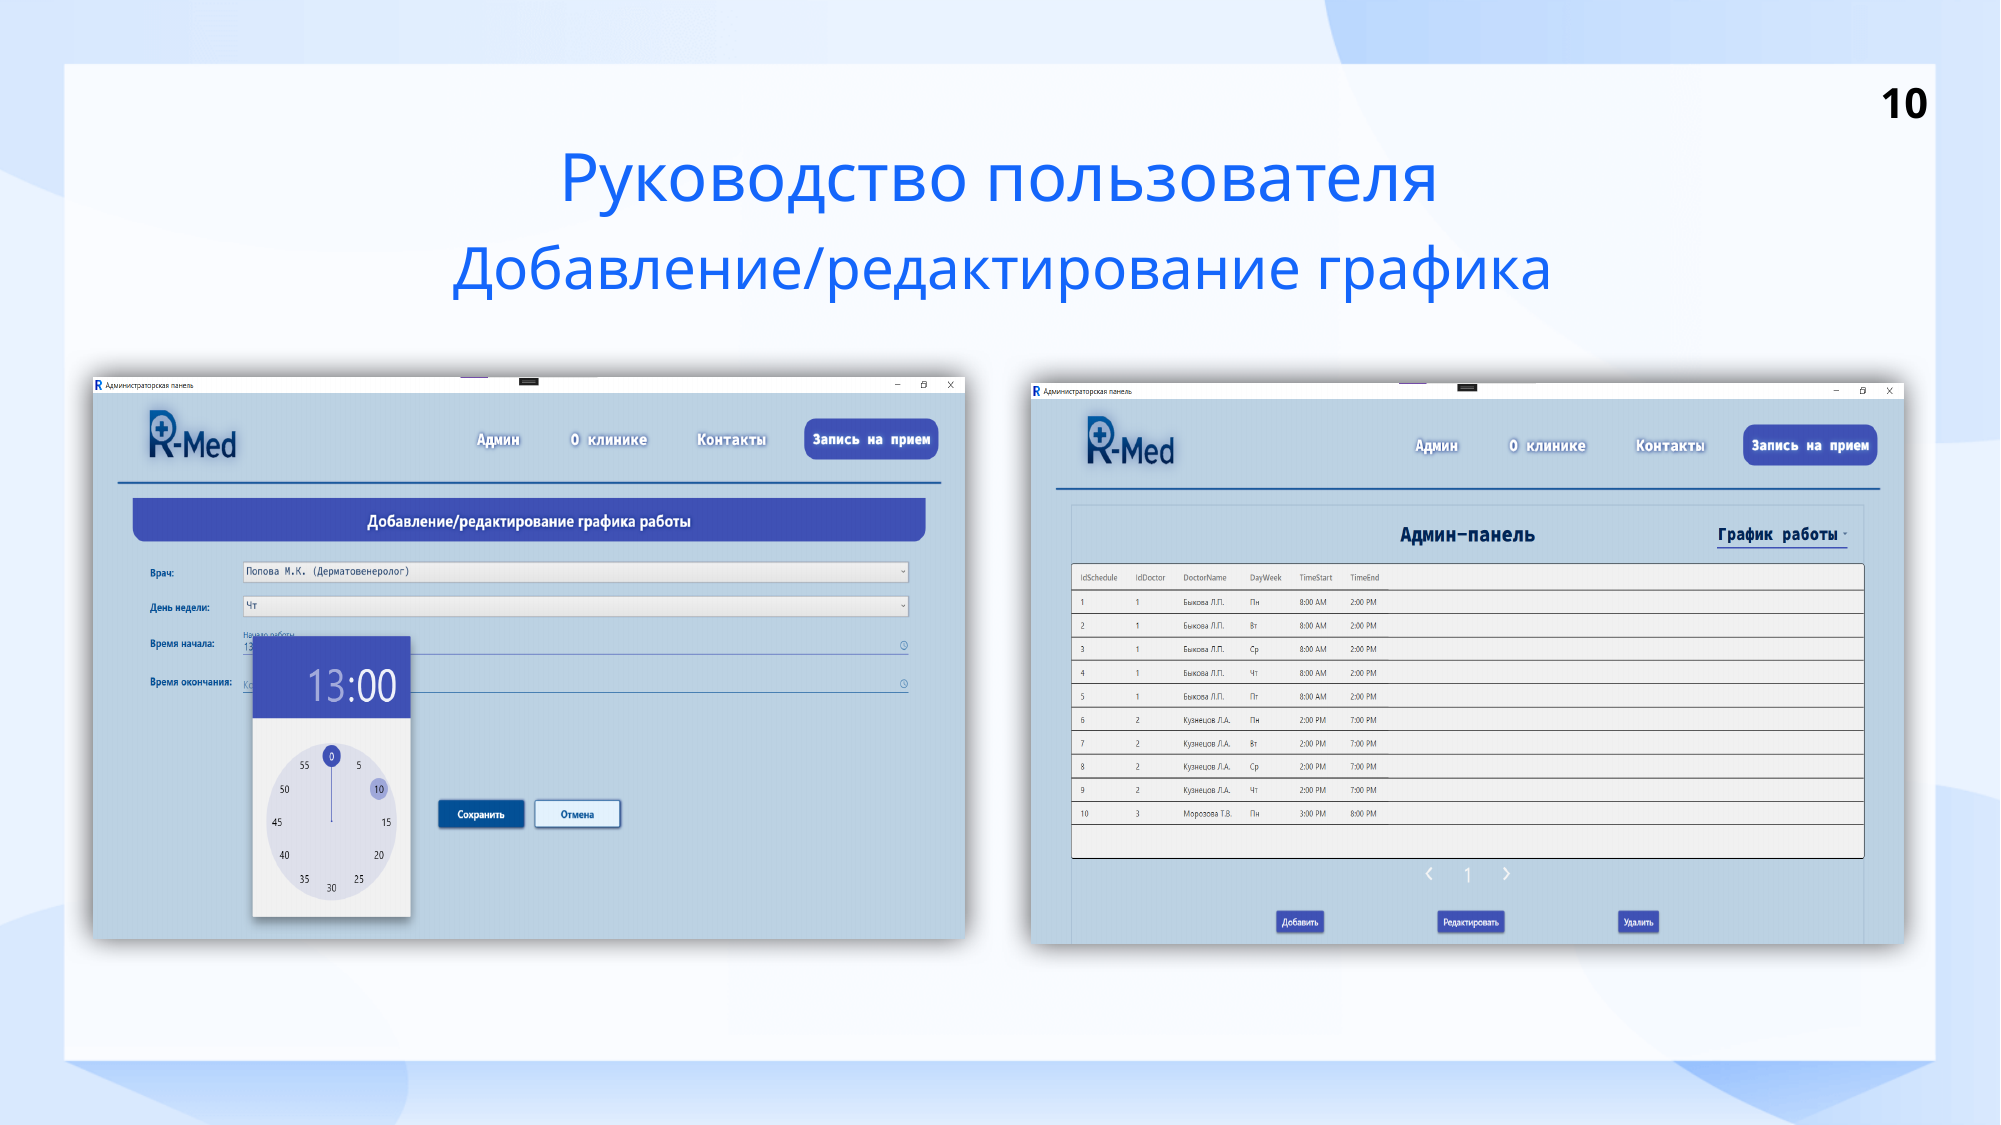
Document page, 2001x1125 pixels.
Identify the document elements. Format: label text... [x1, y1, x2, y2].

text_box Добавление/редактирование графика [206, 223, 1800, 309]
picture [0, 0, 2000, 1125]
text_box Руководство пользователя [304, 127, 1696, 223]
text_box 10 [1865, 69, 1980, 134]
